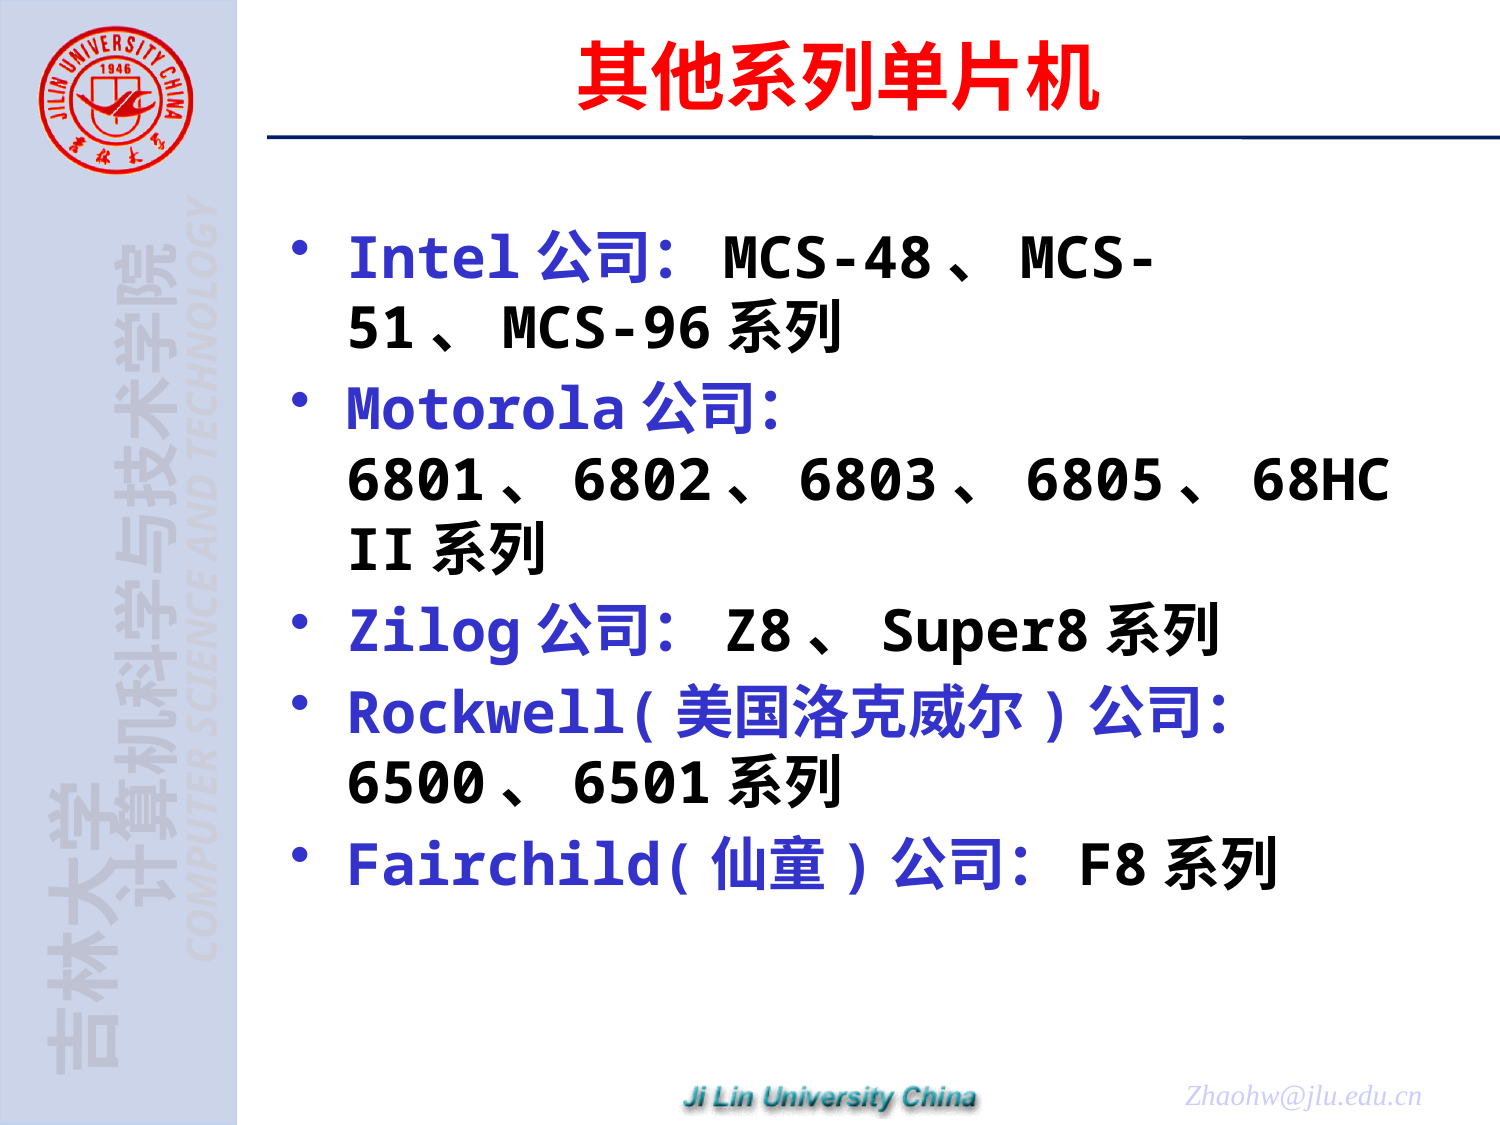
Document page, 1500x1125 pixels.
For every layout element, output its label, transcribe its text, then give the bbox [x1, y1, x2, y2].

picture [37, 24, 194, 175]
list Intel公司：MCS-48、MCS-51、MCS-96系列 Motorola公司：6801、6802、6803、6805、68HCII系列 Zilog公司：Z8、Super8系列 Rockwell(美国洛克威尔)公司：6500、6501系列 Fairchild(仙童)公司：F8系列 [274, 212, 1426, 1088]
title 其他系列单片机 [274, 12, 1401, 138]
